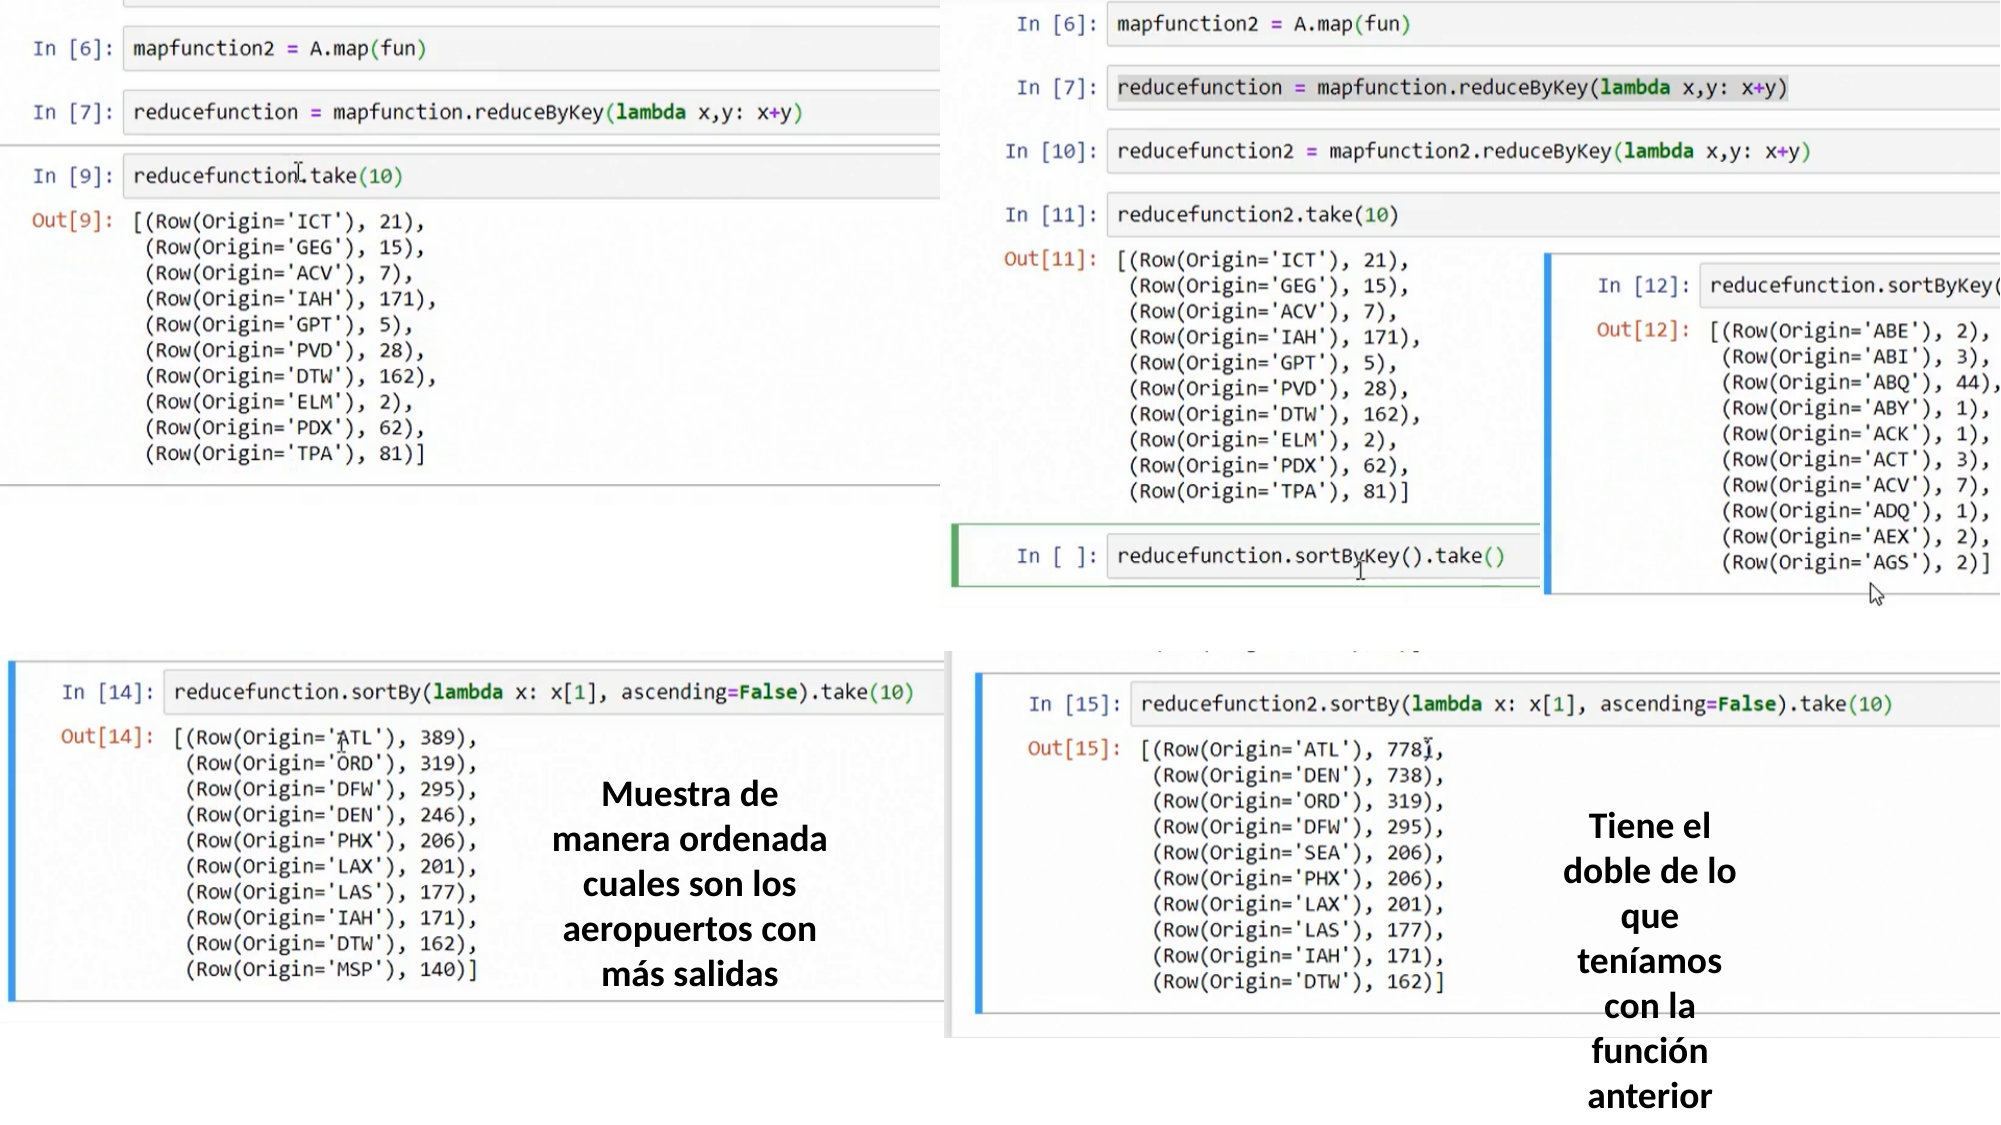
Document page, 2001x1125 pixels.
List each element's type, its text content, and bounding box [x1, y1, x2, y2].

picture [0, 0, 2000, 608]
text_box Tiene el doble de lo que teníamos con la función anterior [1540, 1038, 1761, 1124]
picture [0, 651, 2000, 1038]
